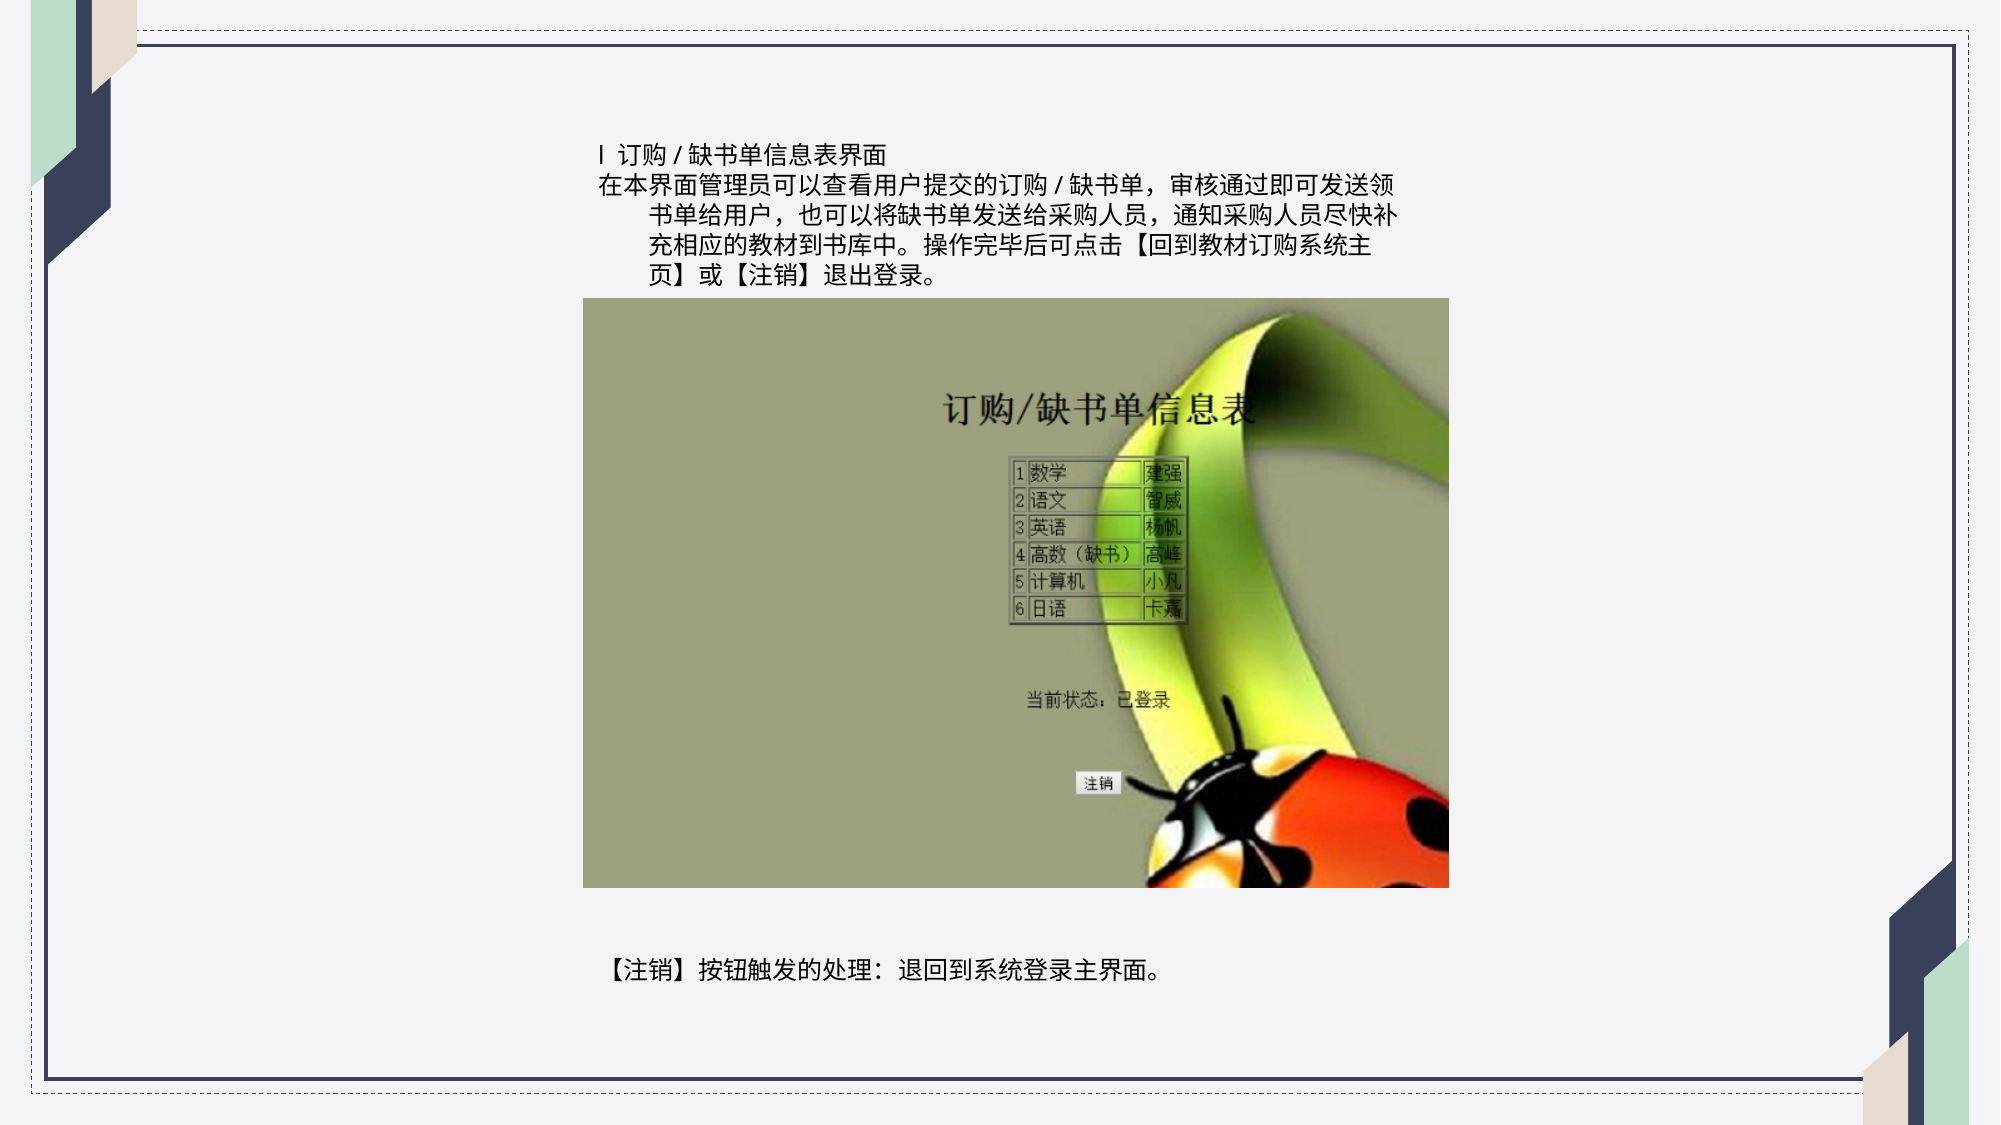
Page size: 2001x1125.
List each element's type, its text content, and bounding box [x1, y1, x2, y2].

text_box l 订购/缺书单信息表界面 在本界面管理员可以查看用户提交的订购/缺书单，审核通过即可发送领书单给用户，也可以将缺书单发送给采购人员，通知采购人员尽快补充相应的教材到书库中。操作完毕后可点击【回到教材订购系统主页】或【注销】退出登录。 [583, 131, 1417, 297]
text_box 【注销】按钮触发的处理：退回到系统登录主界面。 [583, 888, 1417, 992]
picture [583, 298, 1449, 888]
